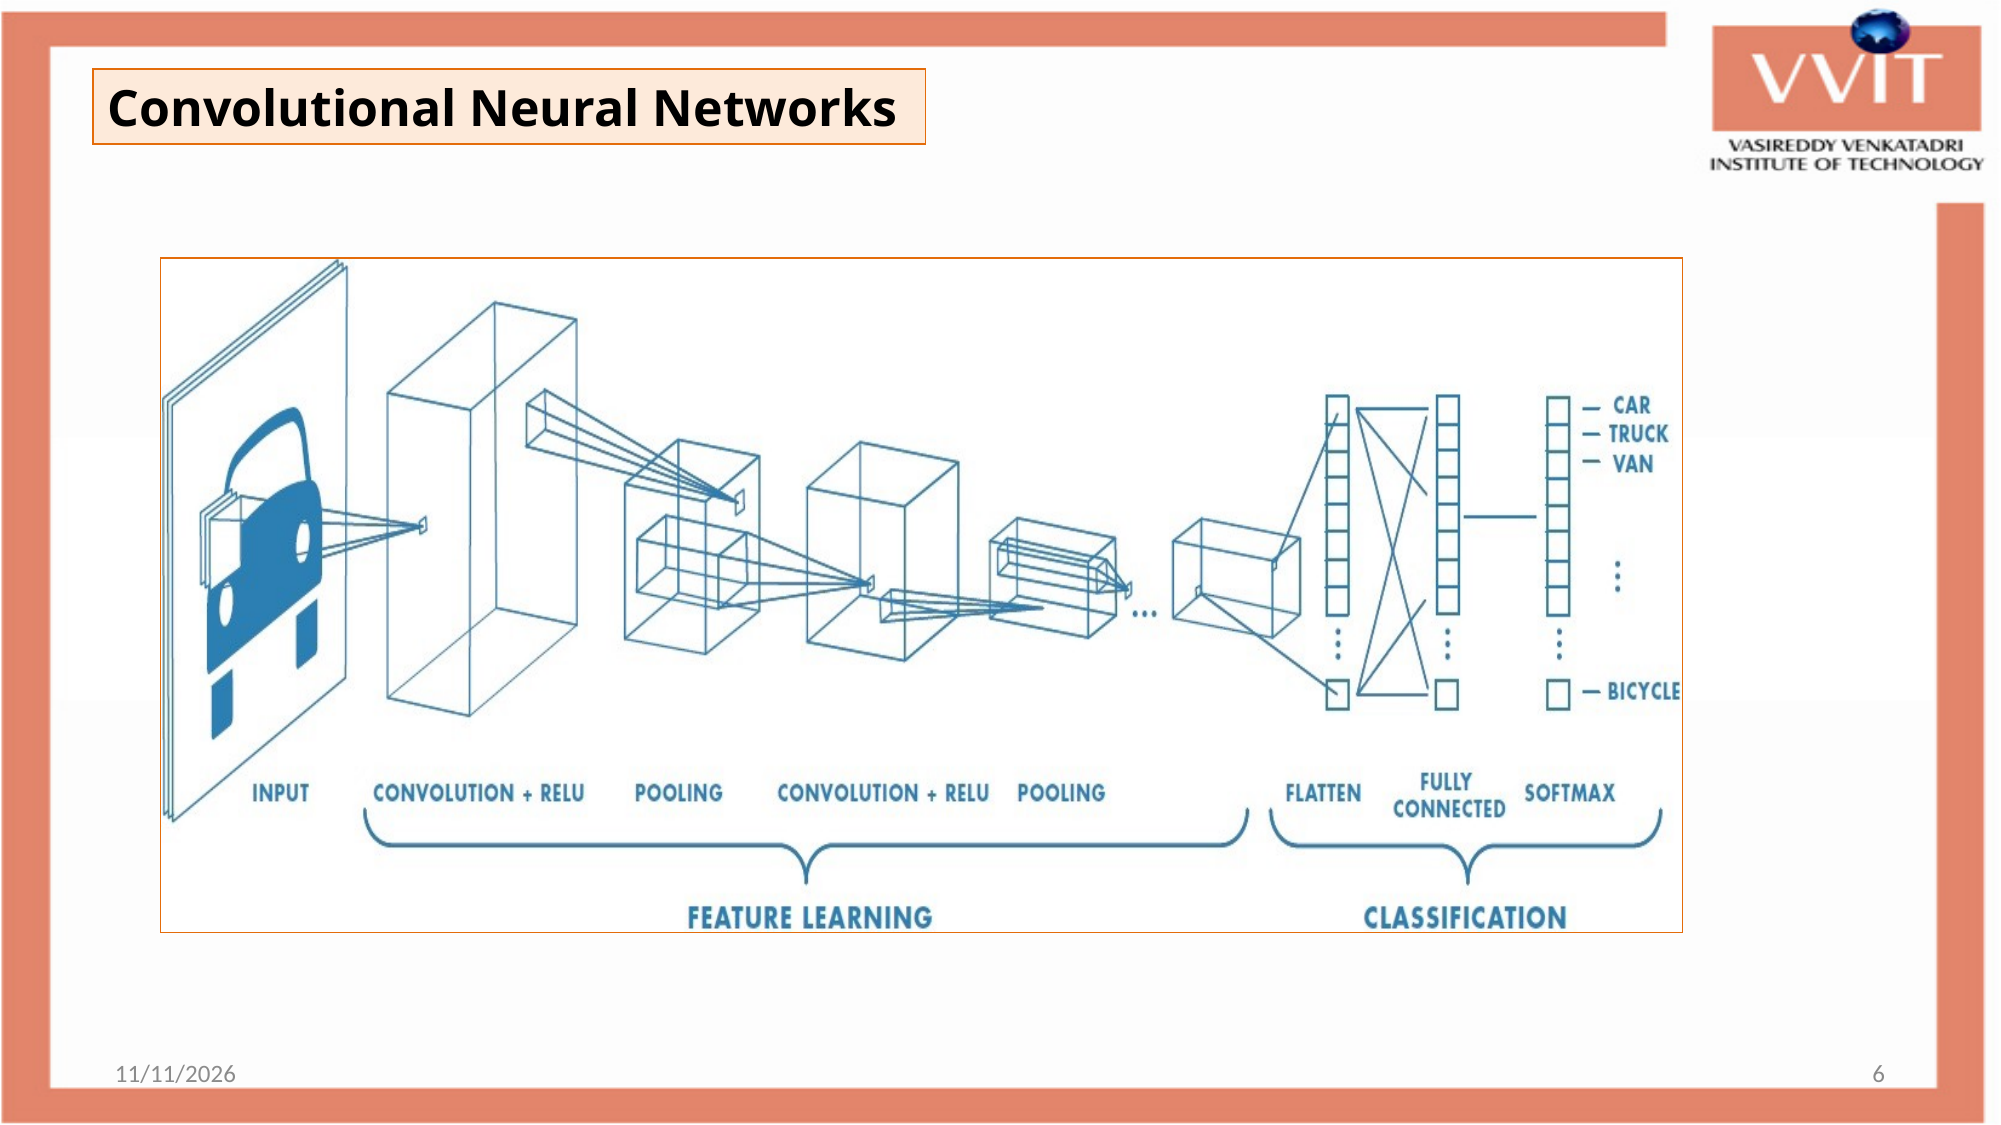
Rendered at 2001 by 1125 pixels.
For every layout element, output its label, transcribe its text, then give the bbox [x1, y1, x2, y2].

picture [0, 0, 2001, 1125]
text_box Convolutional Neural Networks [92, 69, 926, 144]
slide_number 6 [1433, 1042, 1900, 1103]
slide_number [99, 1042, 567, 1103]
